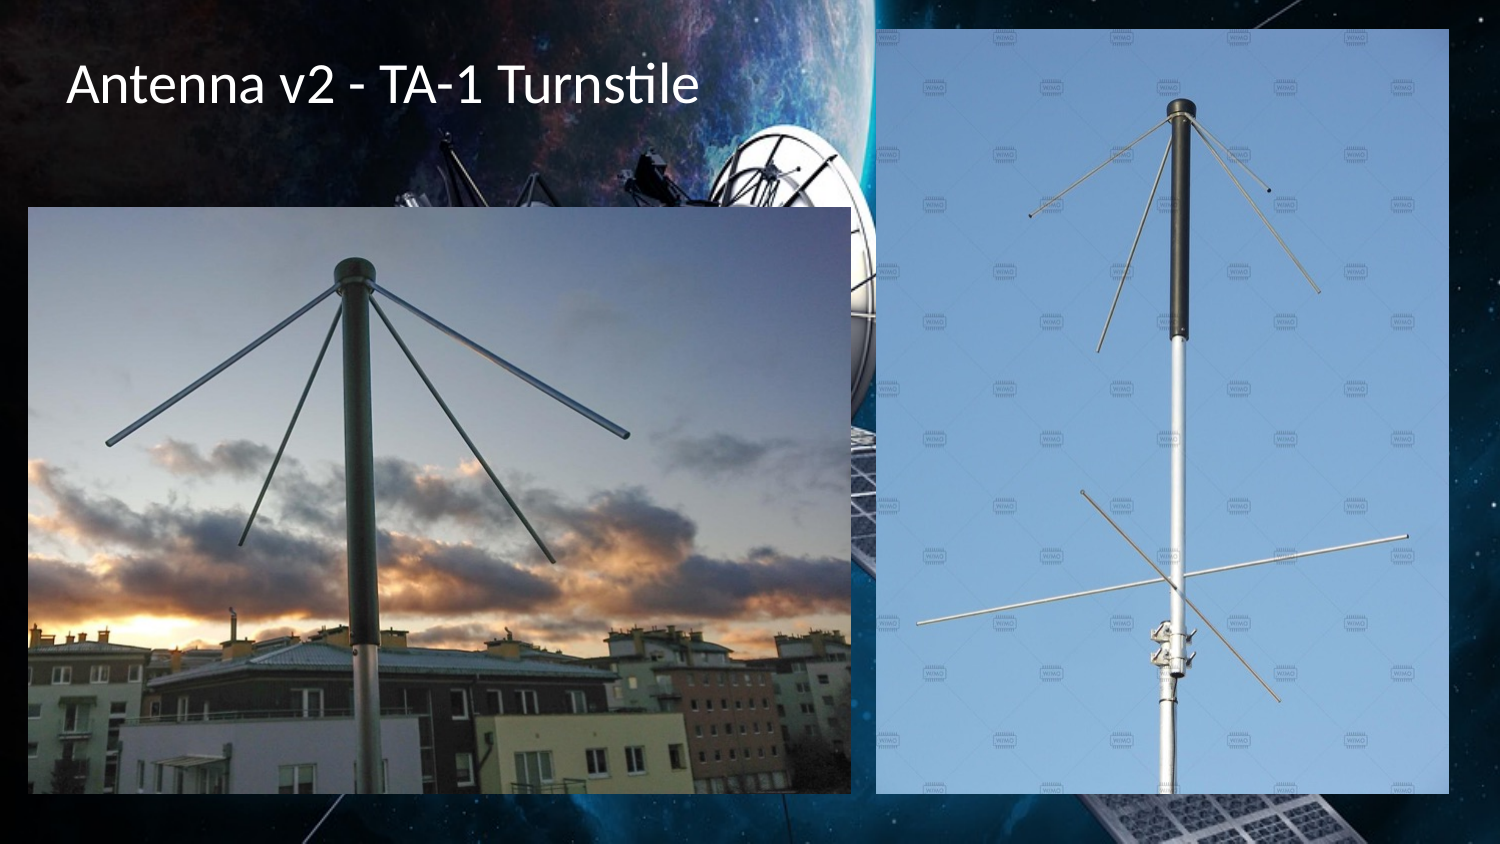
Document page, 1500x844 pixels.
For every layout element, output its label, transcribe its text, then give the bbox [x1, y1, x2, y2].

title Antenna v2 - TA-1 Turnstile [51, 29, 874, 124]
picture [0, 0, 1500, 844]
